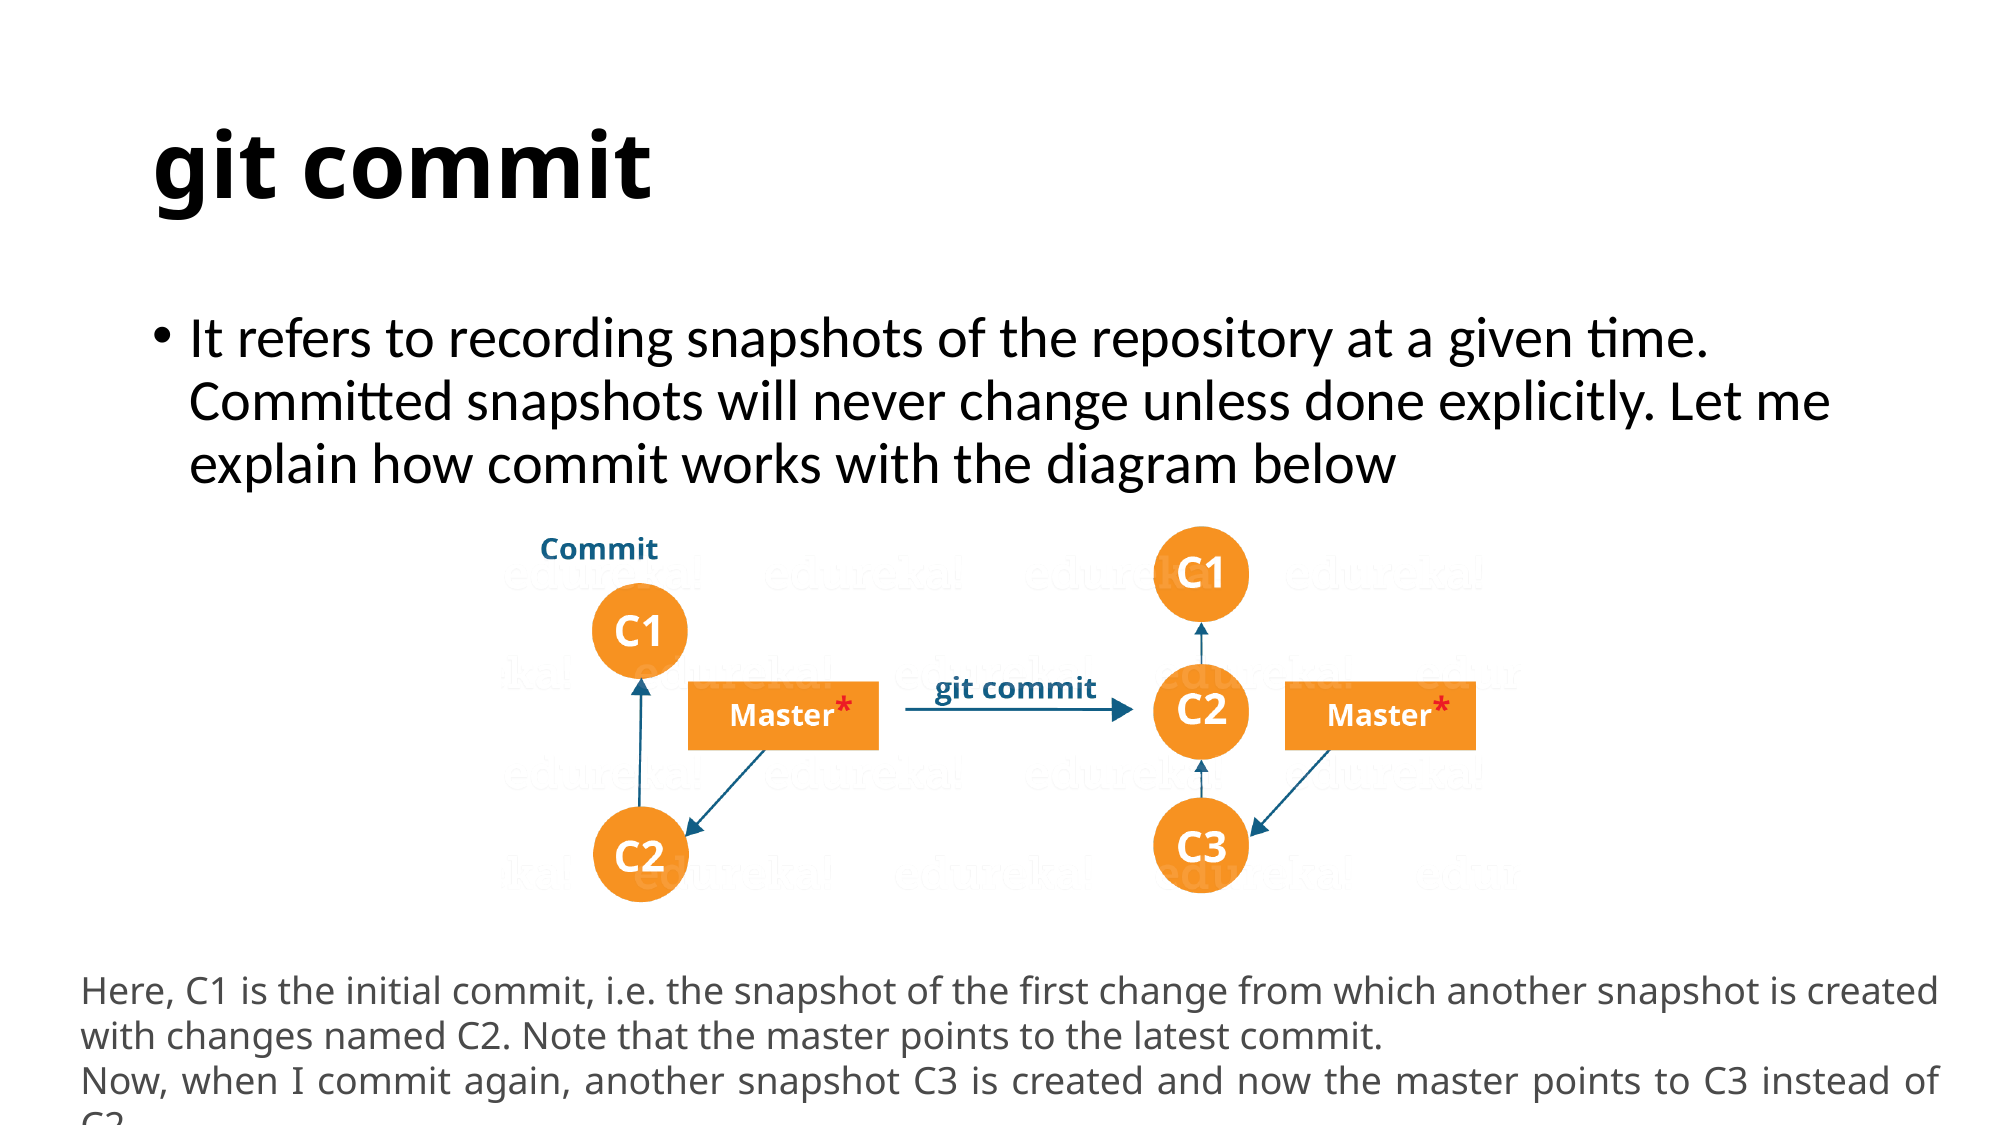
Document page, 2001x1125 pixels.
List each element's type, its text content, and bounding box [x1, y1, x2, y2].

list It refers to recording snapshots of the repository at a given time. Committed snapshots will never change unless done explicitly. Let me explain how commit works with the diagram below [137, 299, 1863, 959]
text_box Here, C1 is the initial commit, i.e. the snapshot of the first change from which another snapshot is created with changes named C2. Note that the master points to the latest commit. Now, when I commit again, another snapshot C3 is created and now the master points to C3 instead of C2. [65, 959, 1957, 1125]
title git commit [137, 59, 1863, 278]
picture [501, 498, 1521, 933]
